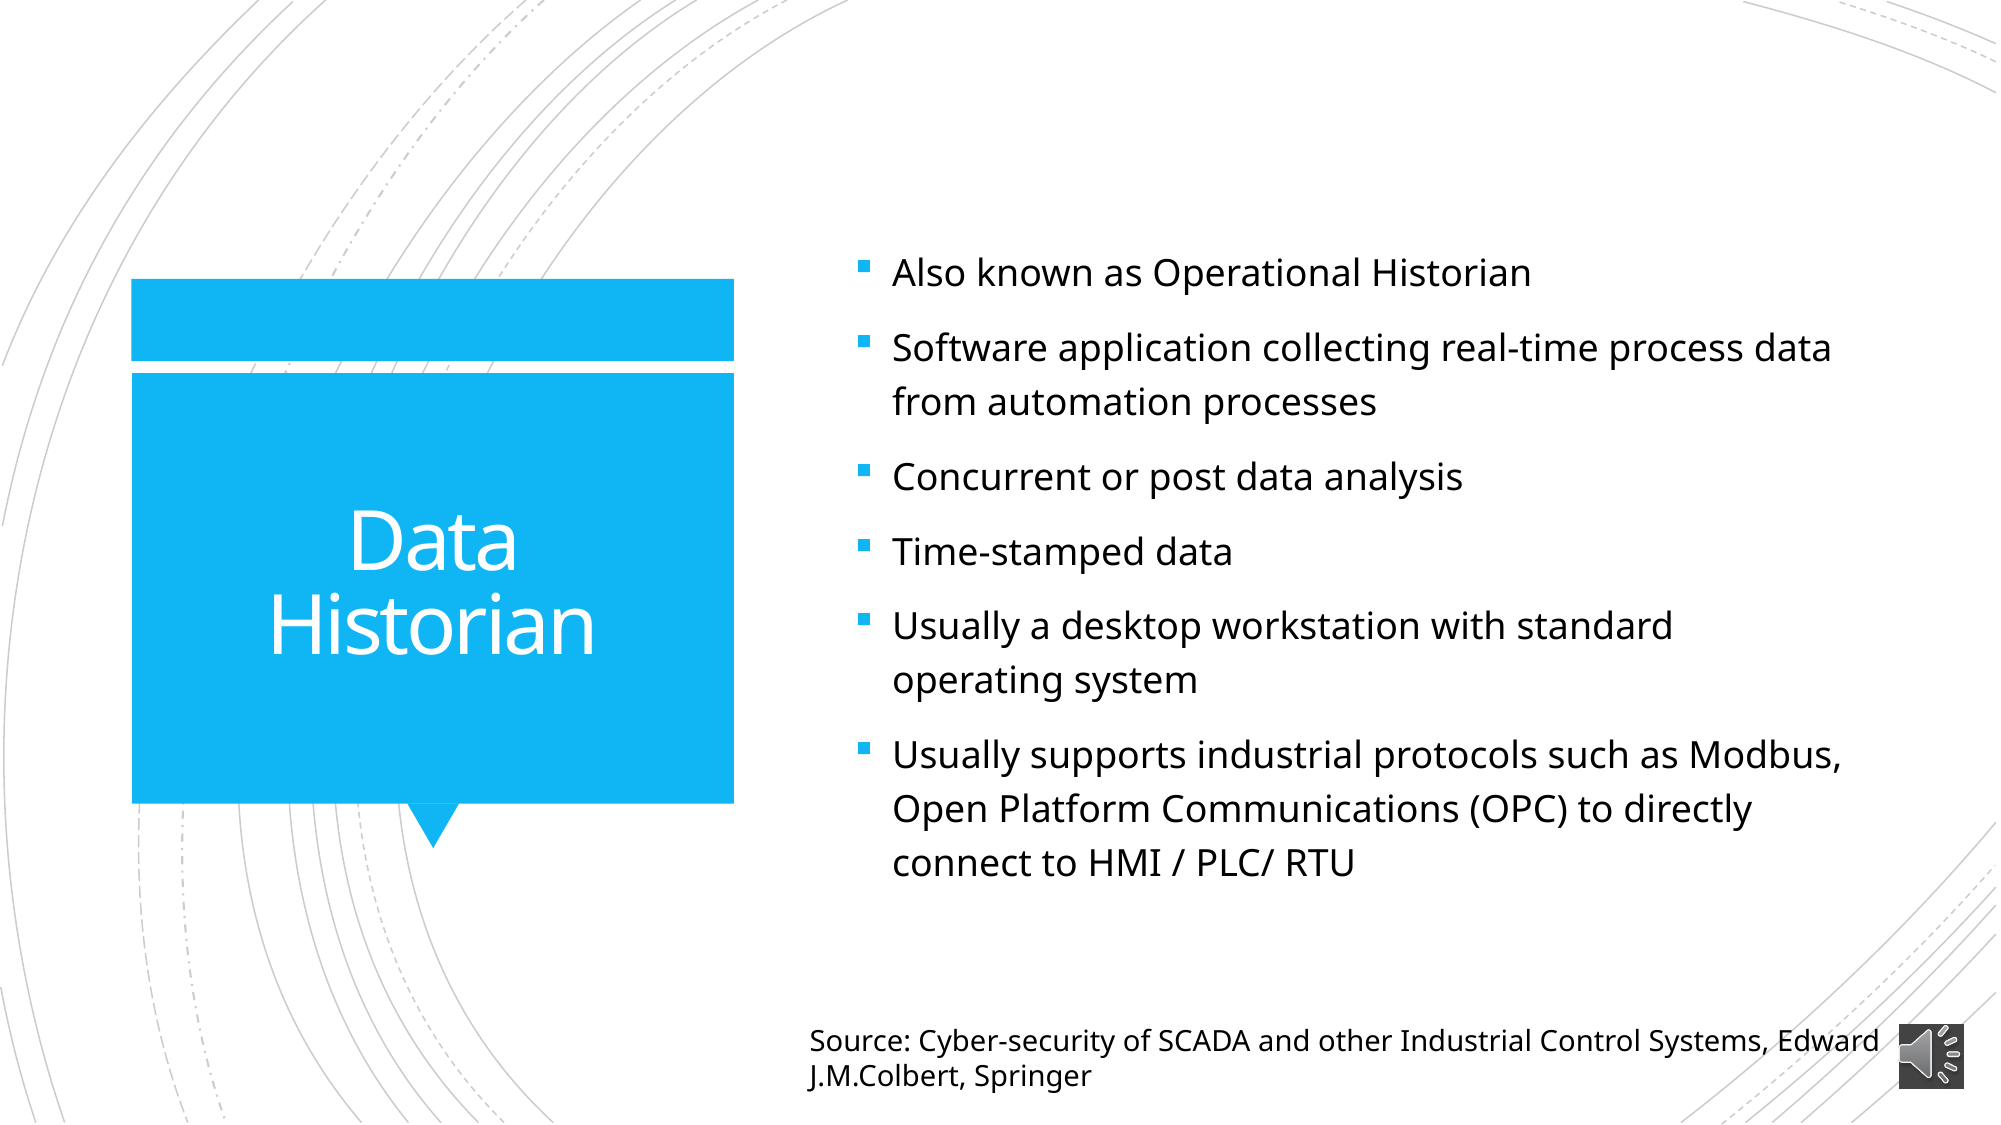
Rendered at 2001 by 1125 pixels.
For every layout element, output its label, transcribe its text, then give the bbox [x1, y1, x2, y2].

title Data Historian [145, 385, 720, 789]
text_box Source: Cyber-security of SCADA and other Industrial Control Systems, Edward J.M.Colbert, Springer [794, 1014, 2000, 1100]
picture [1897, 1022, 1965, 1090]
list Also known as Operational Historian Software application collecting real-time process data from automation processes Concurrent or post data analysis Time-stamped data Usually a desktop workstation with standard operating system Usually supports industrial protocols such as Modbus, Open Platform Communications (OPC) to directly connect to HMI / PLC/ RTU [839, 131, 1871, 993]
